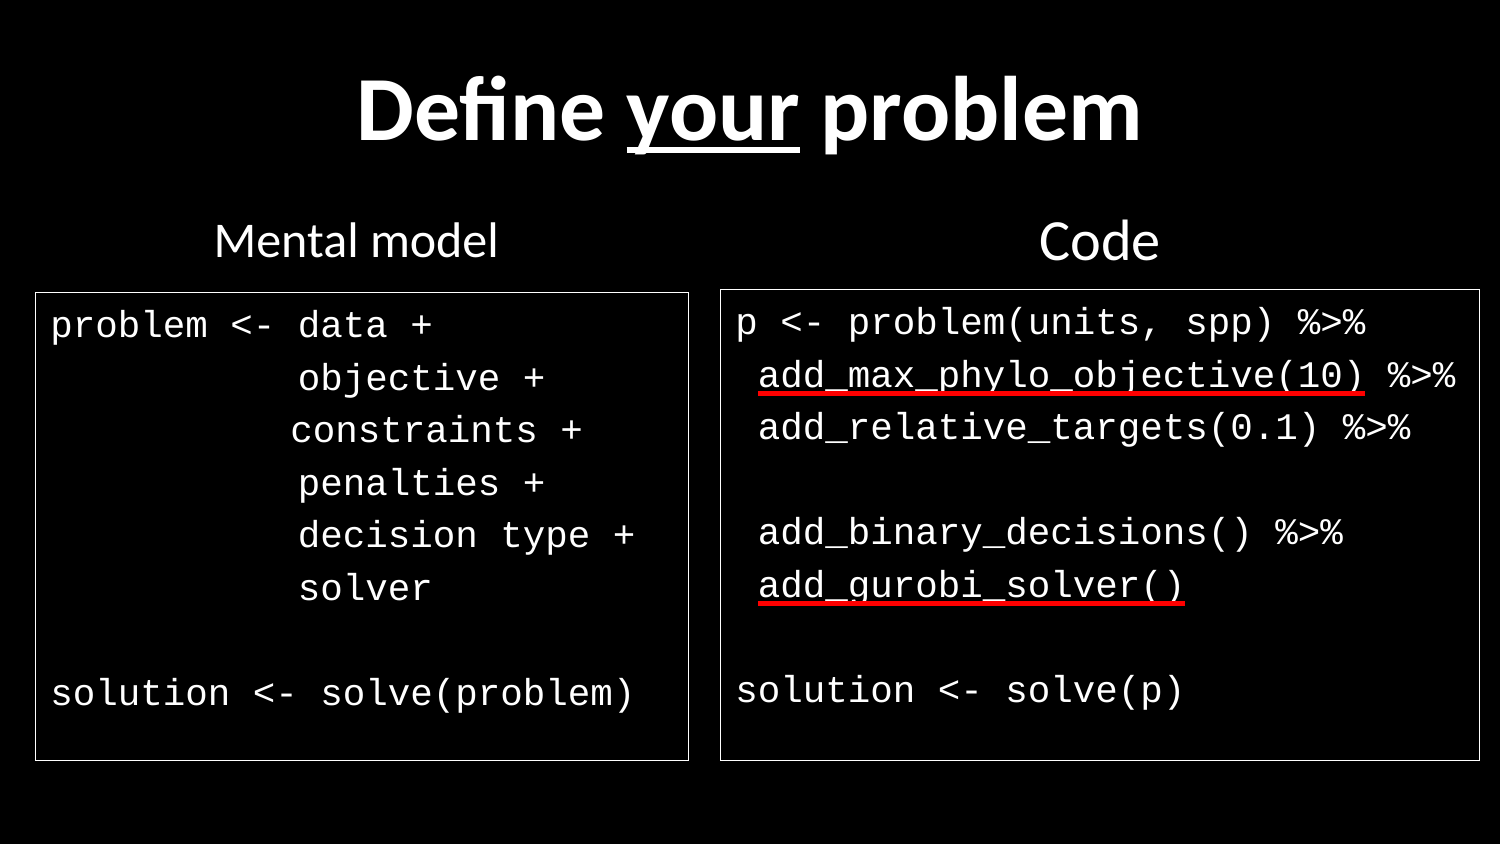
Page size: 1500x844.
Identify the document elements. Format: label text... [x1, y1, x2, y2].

text_box p <- problem(units, spp) %>% add_max_phylo_objective(10) %>% add_relative_targets(0.1) %>% add_binary_decisions() %>% add_gurobi_solver() solution <- solve(p) [720, 289, 1480, 761]
title Define your problem [75, 33, 1425, 175]
text_box Mental model [198, 199, 526, 275]
text_box problem <- data + objective + constraints + penalties + decision type + solver solution <- solve(problem) [35, 292, 689, 761]
text_box Code [1024, 194, 1176, 280]
